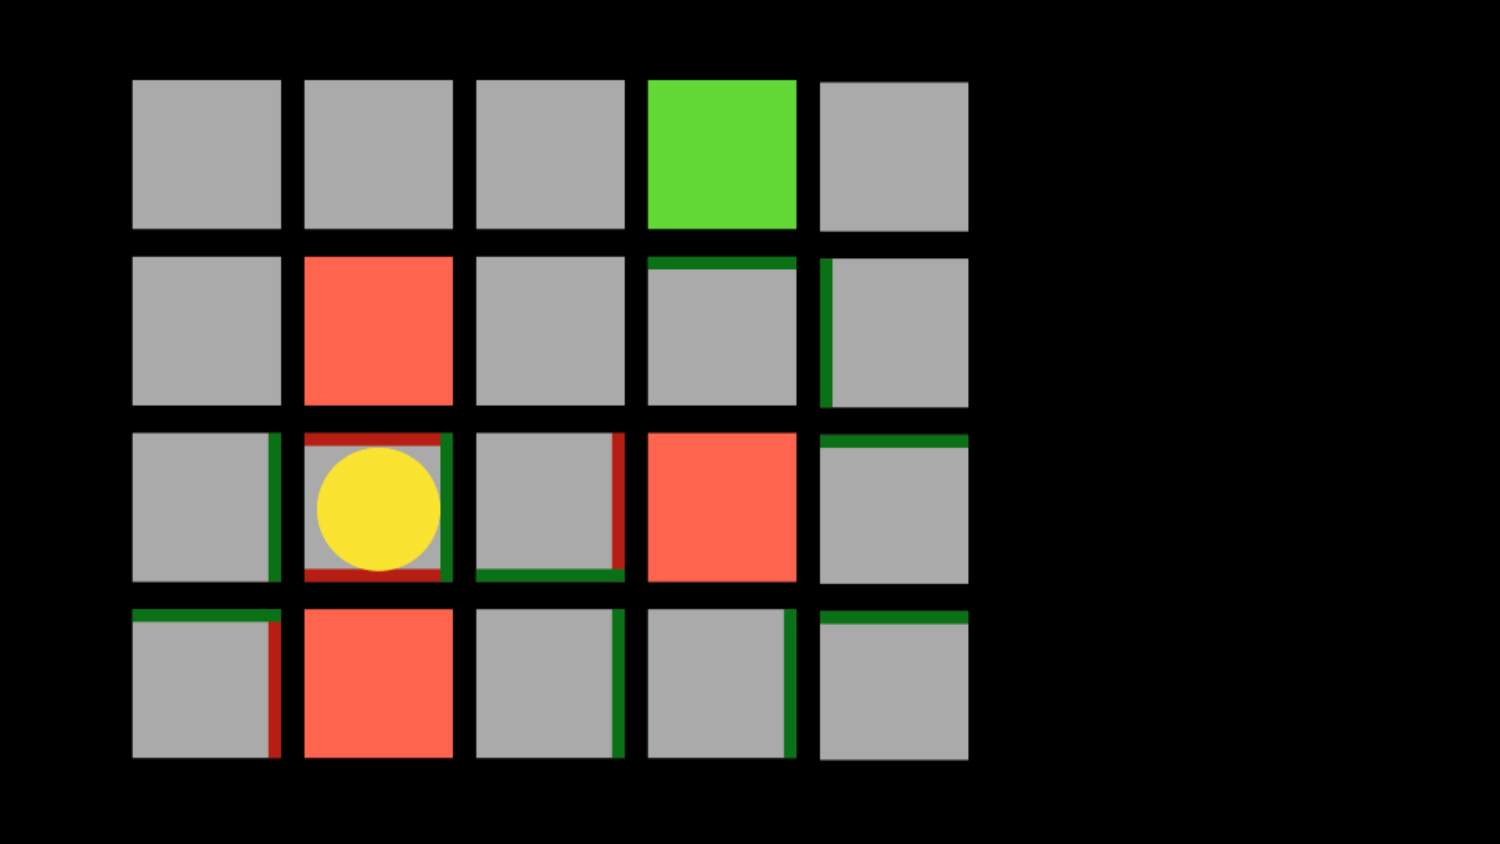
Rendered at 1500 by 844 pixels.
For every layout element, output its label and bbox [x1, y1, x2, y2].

picture [44, 24, 1456, 819]
